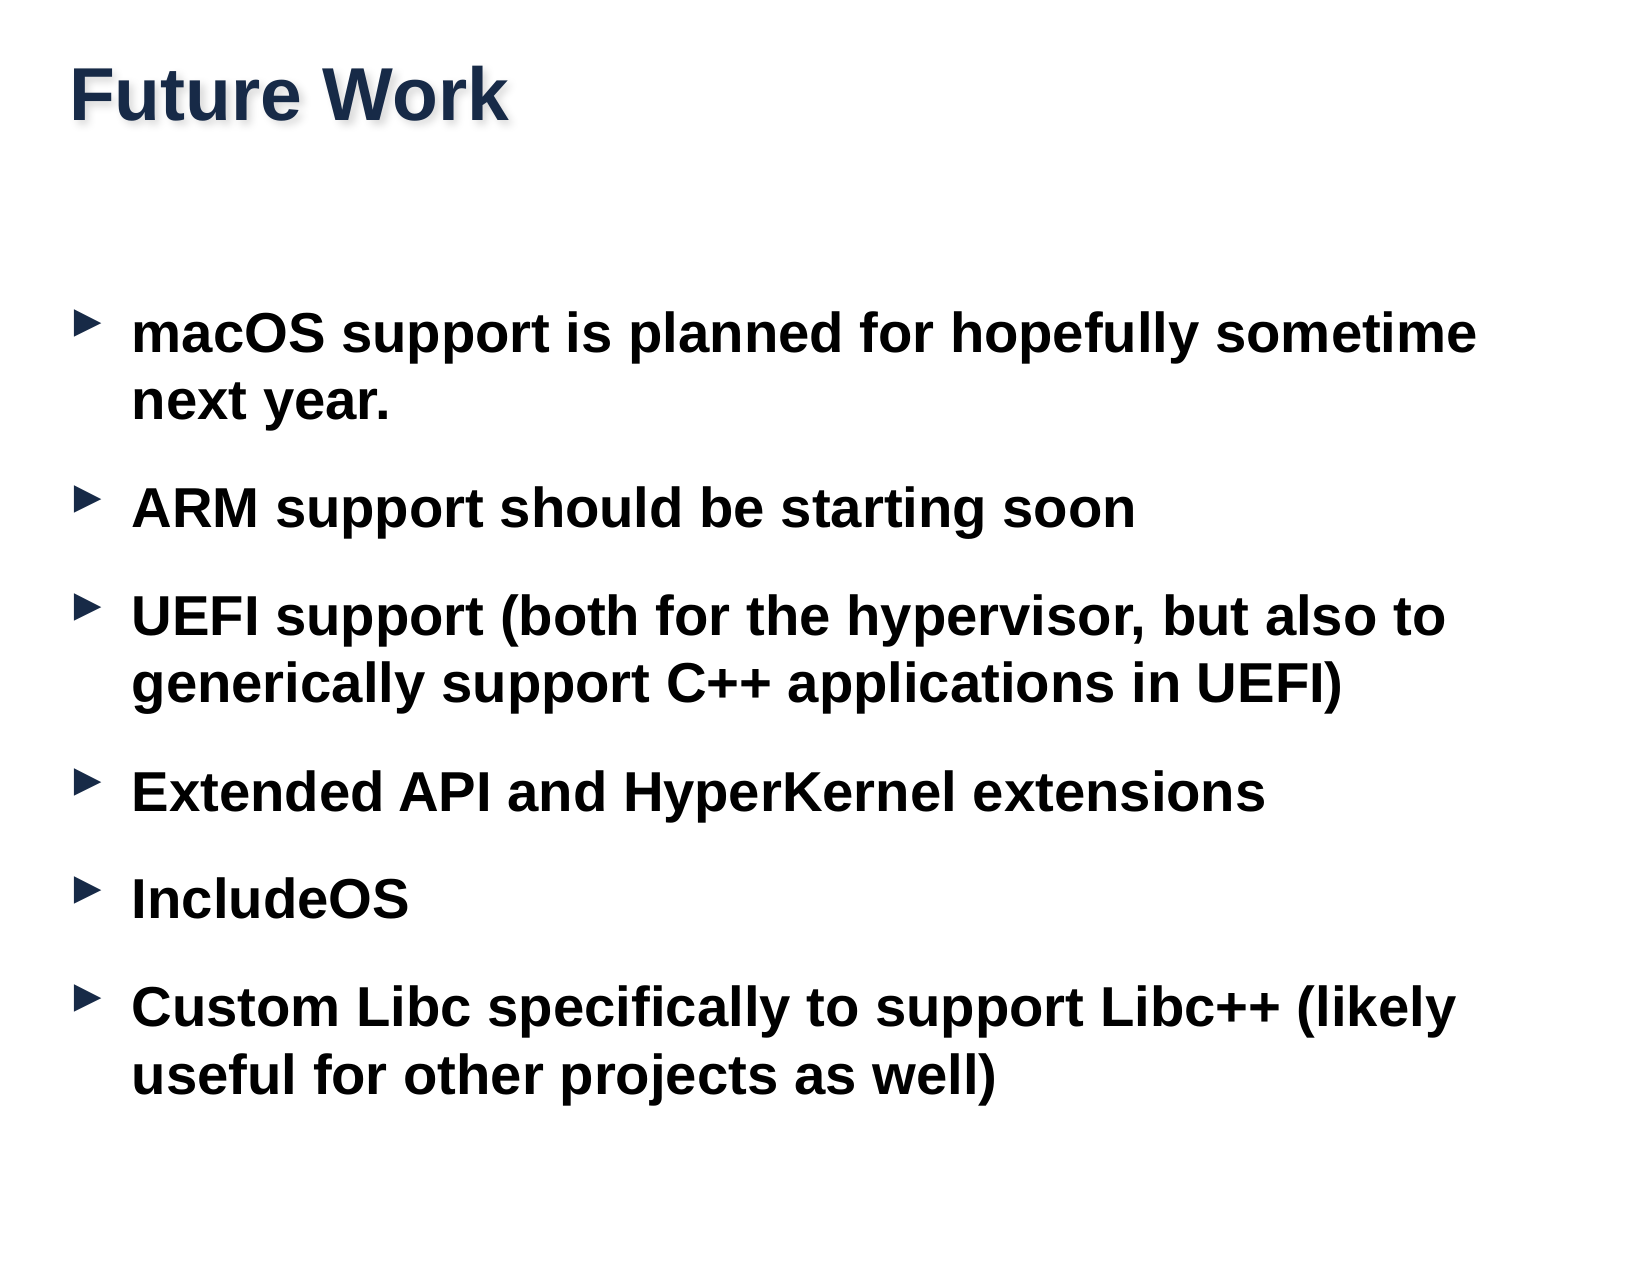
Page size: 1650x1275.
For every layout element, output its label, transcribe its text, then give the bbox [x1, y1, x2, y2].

list Future Work [52, 34, 1188, 148]
list macOS support is planned for hopefully sometime next year. ARM support should be starting soon UEFI support (both for the hypervisor, but also to generically support C++ applications in UEFI) Extended API and HyperKernel extensions IncludeOS Custom Libc specifically to support Libc++ (likely useful for other projects as well) [52, 287, 1598, 1175]
